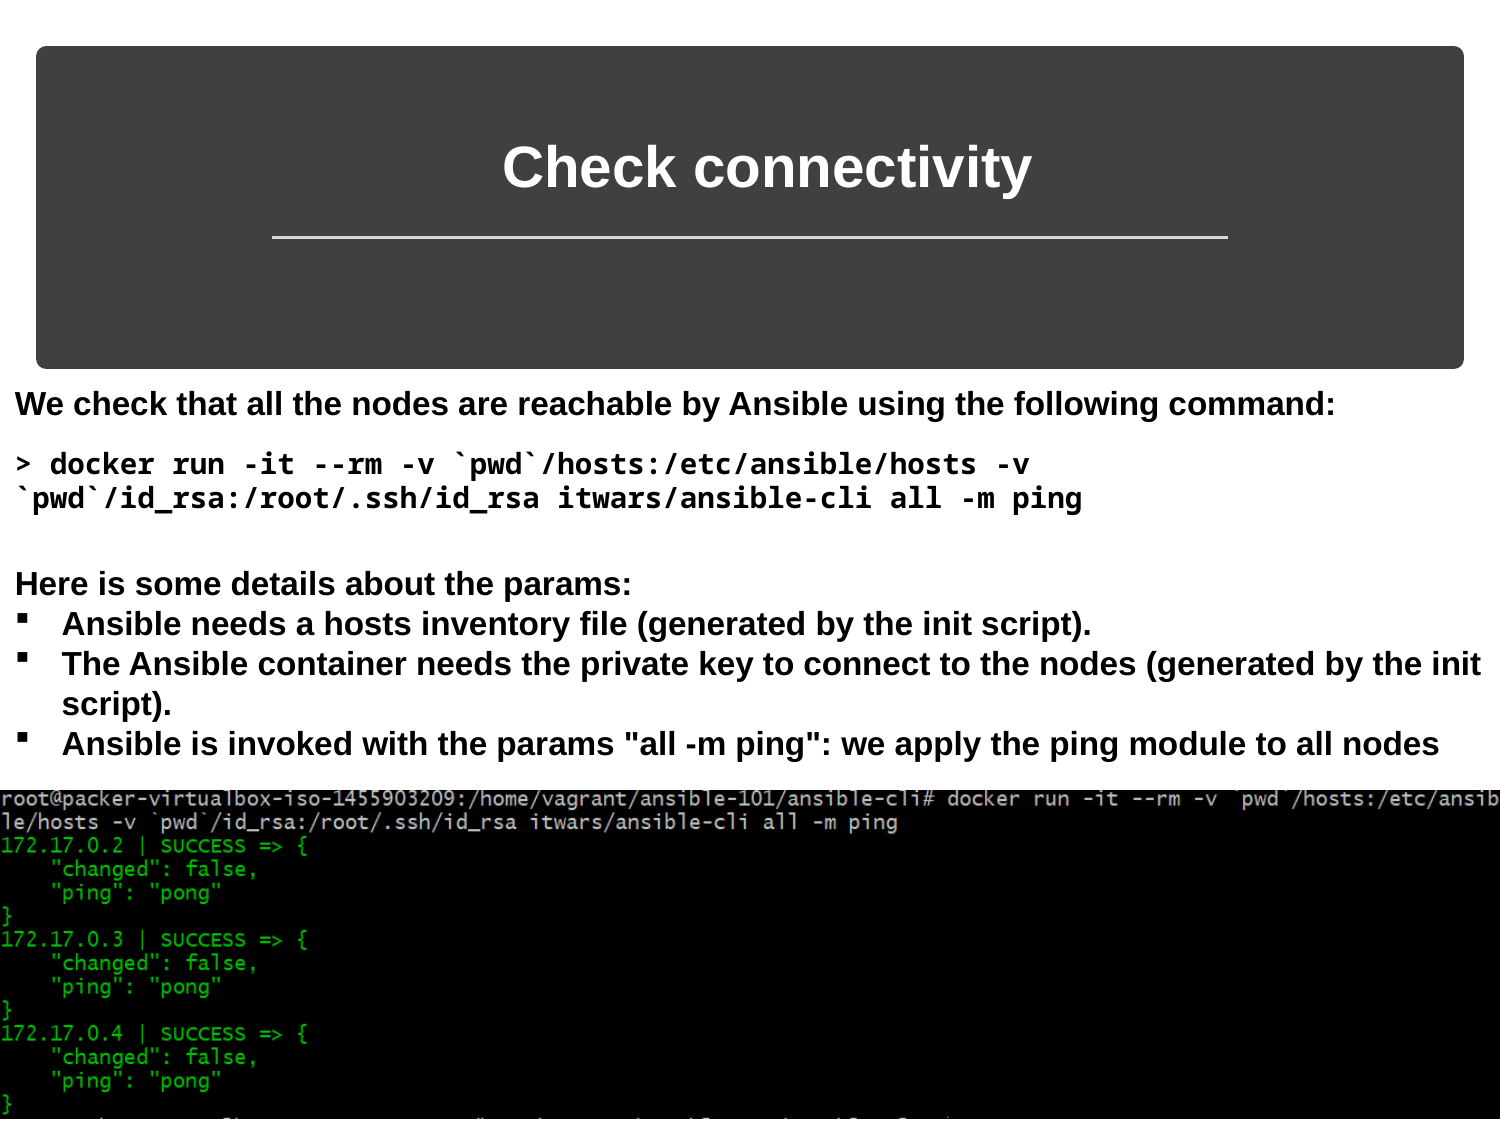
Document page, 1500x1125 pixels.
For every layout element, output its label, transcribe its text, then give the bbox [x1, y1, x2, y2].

title Check connectivity [82, 111, 1454, 208]
text_box [44, 54, 1456, 361]
text_box We check that all the nodes are reachable by Ansible using the following command: > docker run -it --rm -v `pwd`/hosts:/etc/ansible/hosts -v `pwd`/id_rsa:/root/.ssh/id_rsa itwars/ansible-cli all -m ping Here is some details about the params: Ansible needs a hosts inventory file (generated by the init script). The Ansible container needs the private key to connect to the nodes (generated by the init script). Ansible is invoked with the params "all -m ping": we apply the ping module to all nodes [0, 375, 1500, 770]
picture [0, 790, 1500, 1119]
